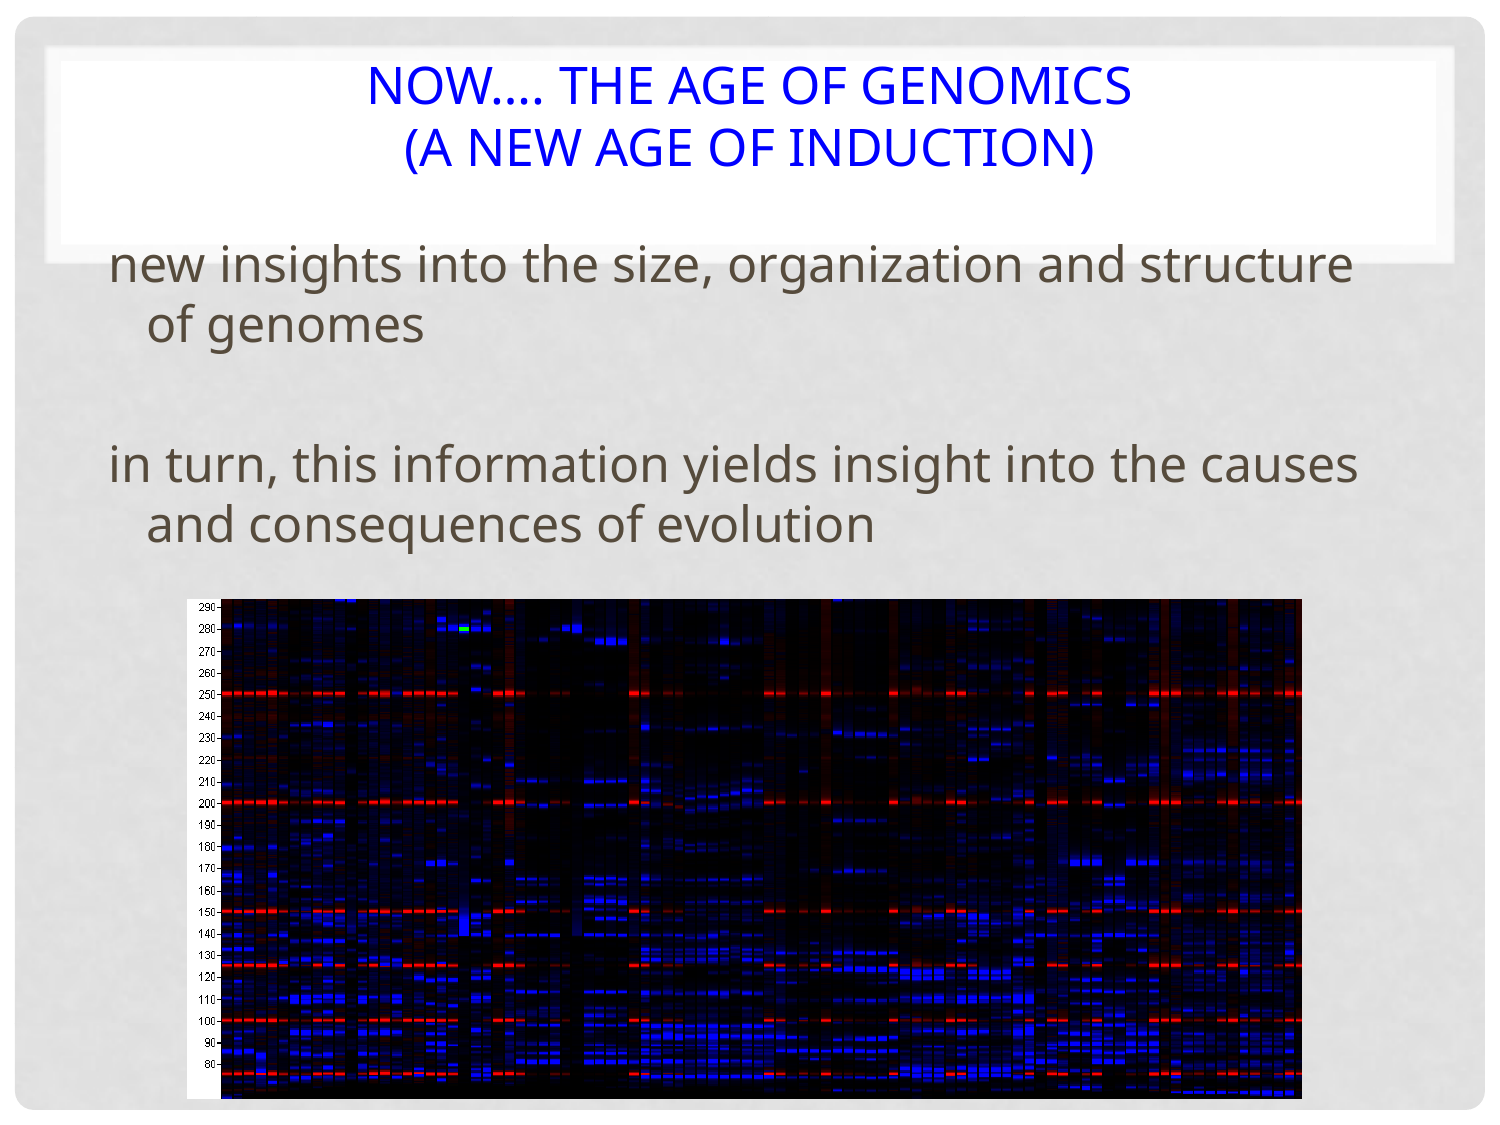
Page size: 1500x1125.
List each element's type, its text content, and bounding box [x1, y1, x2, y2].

list new insights into the size, organization and structure of genomes in turn, this information yields insight into the causes and consequences of evolution [75, 224, 1425, 944]
picture [187, 599, 1302, 1099]
title Now…. The age of genomics (a new age of INDUCTION) [29, 45, 1471, 185]
